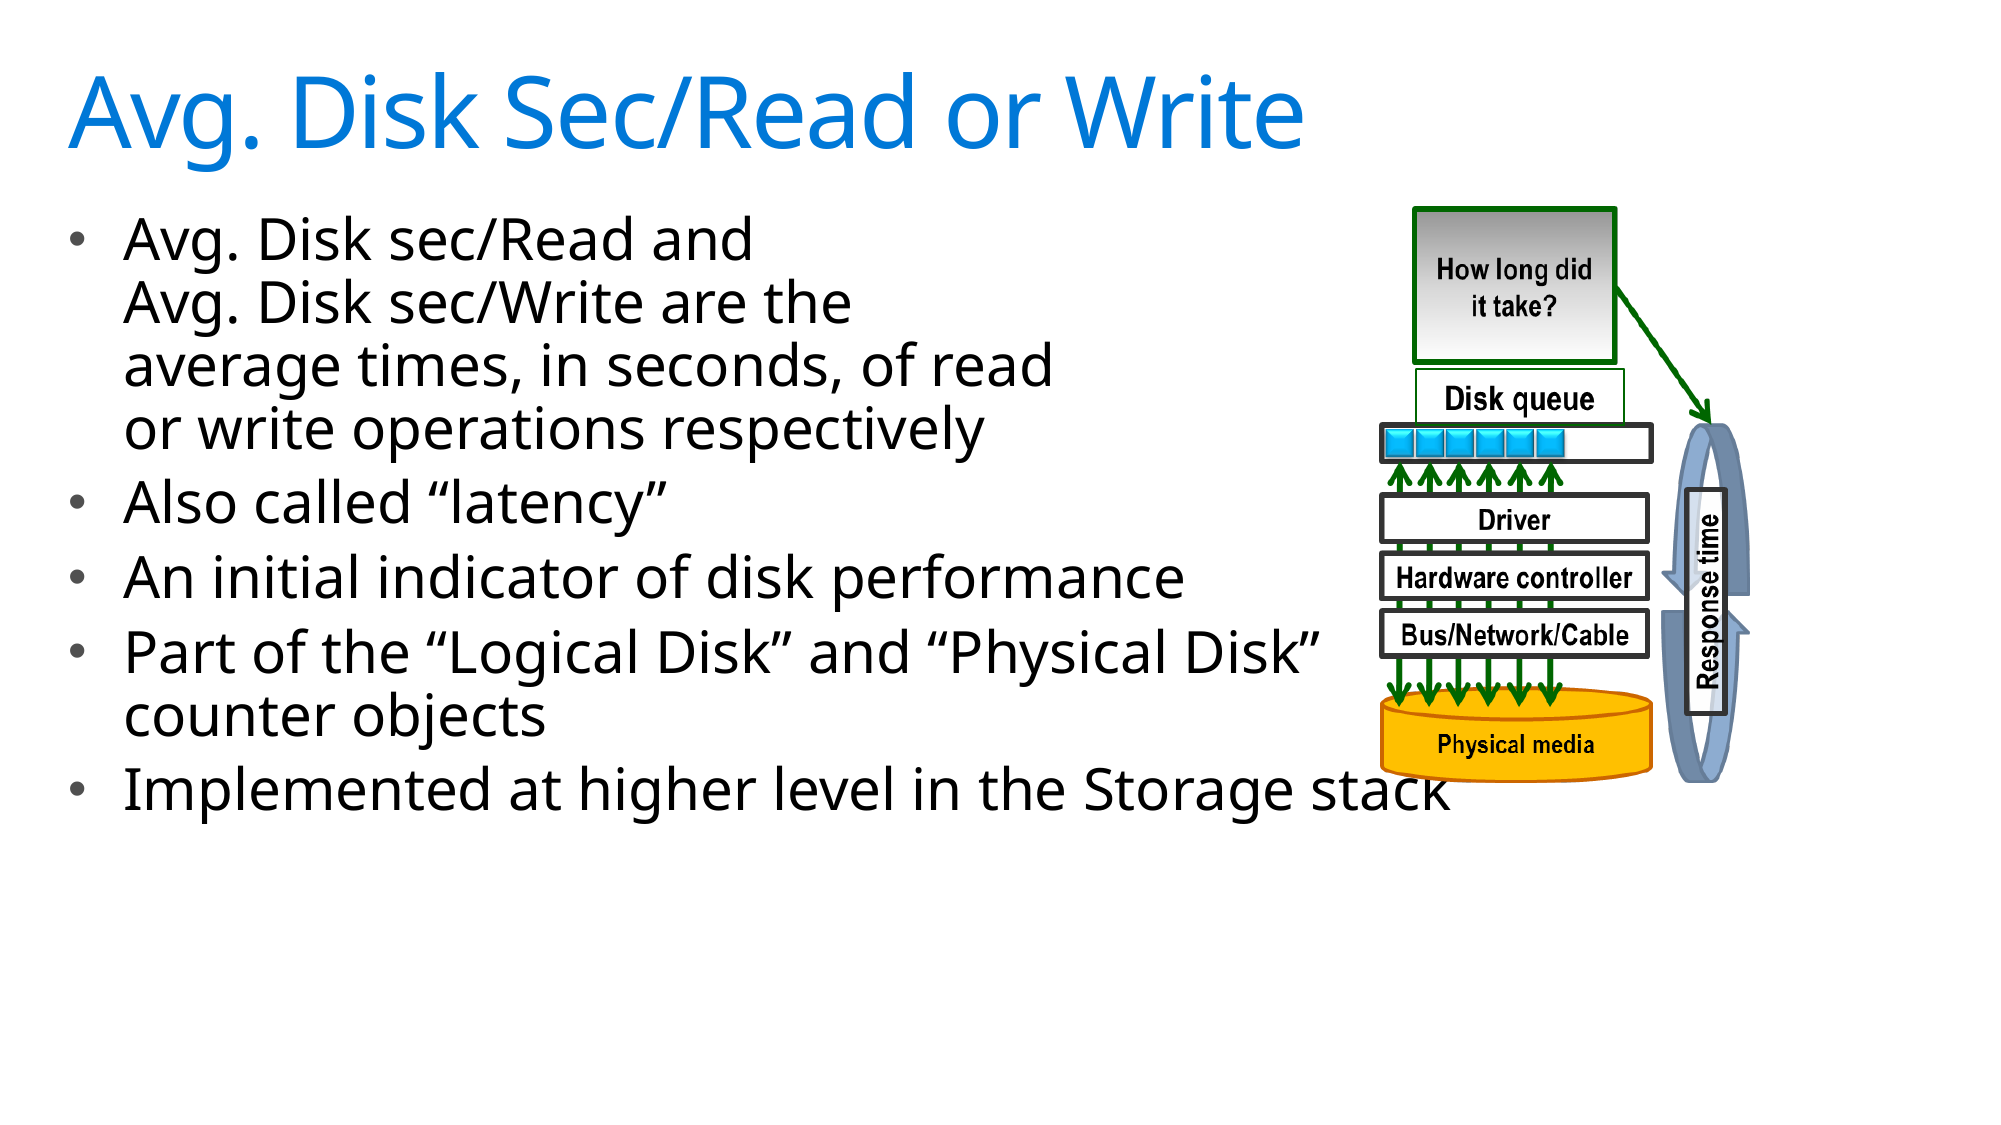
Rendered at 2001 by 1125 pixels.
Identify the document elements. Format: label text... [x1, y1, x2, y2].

list Avg. Disk sec/Read and Avg. Disk sec/Write are the average times, in seconds, of read or write operations respectively Also called “latency” An initial indicator of disk performance Part of the “Logical Disk” and “Physical Disk” counter objects Implemented at higher level in the Storage stack [44, 196, 1956, 507]
picture [1374, 205, 1751, 783]
title Avg. Disk Sec/Read or Write [44, 47, 1957, 196]
